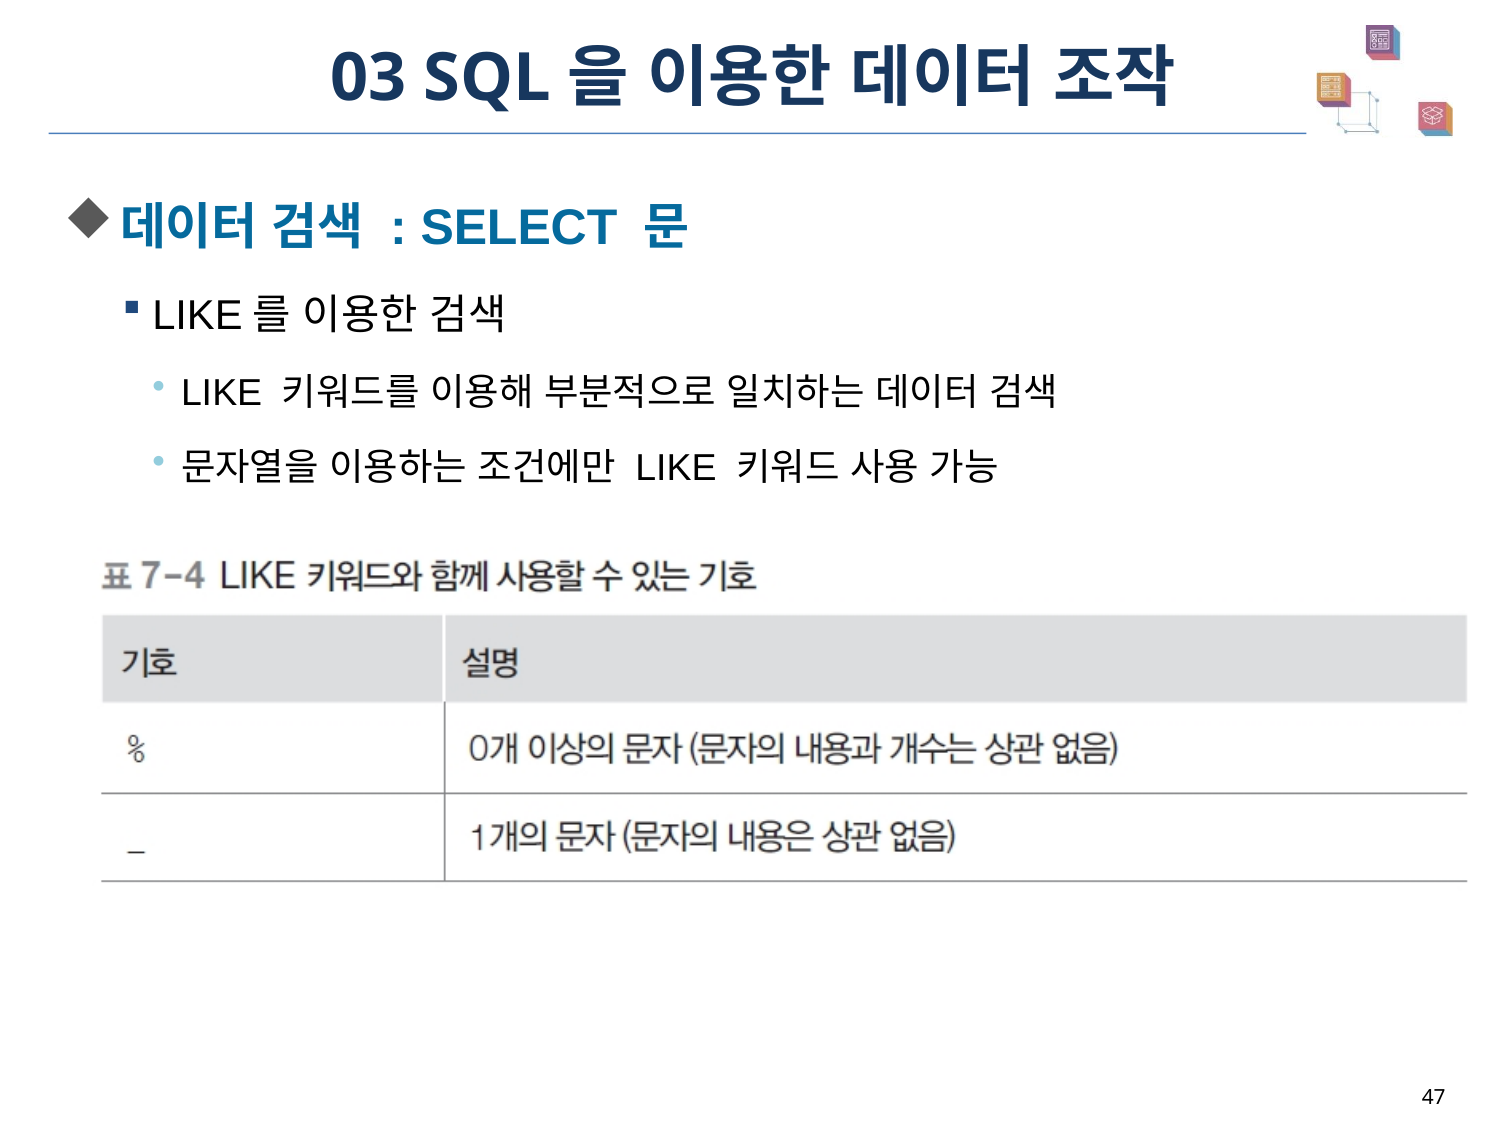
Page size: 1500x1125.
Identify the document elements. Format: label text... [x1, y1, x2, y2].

title 03 SQL을 이용한 데이터 조작 [48, 25, 1459, 123]
picture [1316, 123, 1453, 138]
list 데이터 검색 : SELECT 문 LIKE를 이용한 검색 LIKE 키워드를 이용해 부분적으로 일치하는 데이터 검색 문자열을 이용하는 조건에만 LIKE 키워드 사용 가능 [48, 187, 1452, 1097]
picture [92, 547, 1477, 895]
